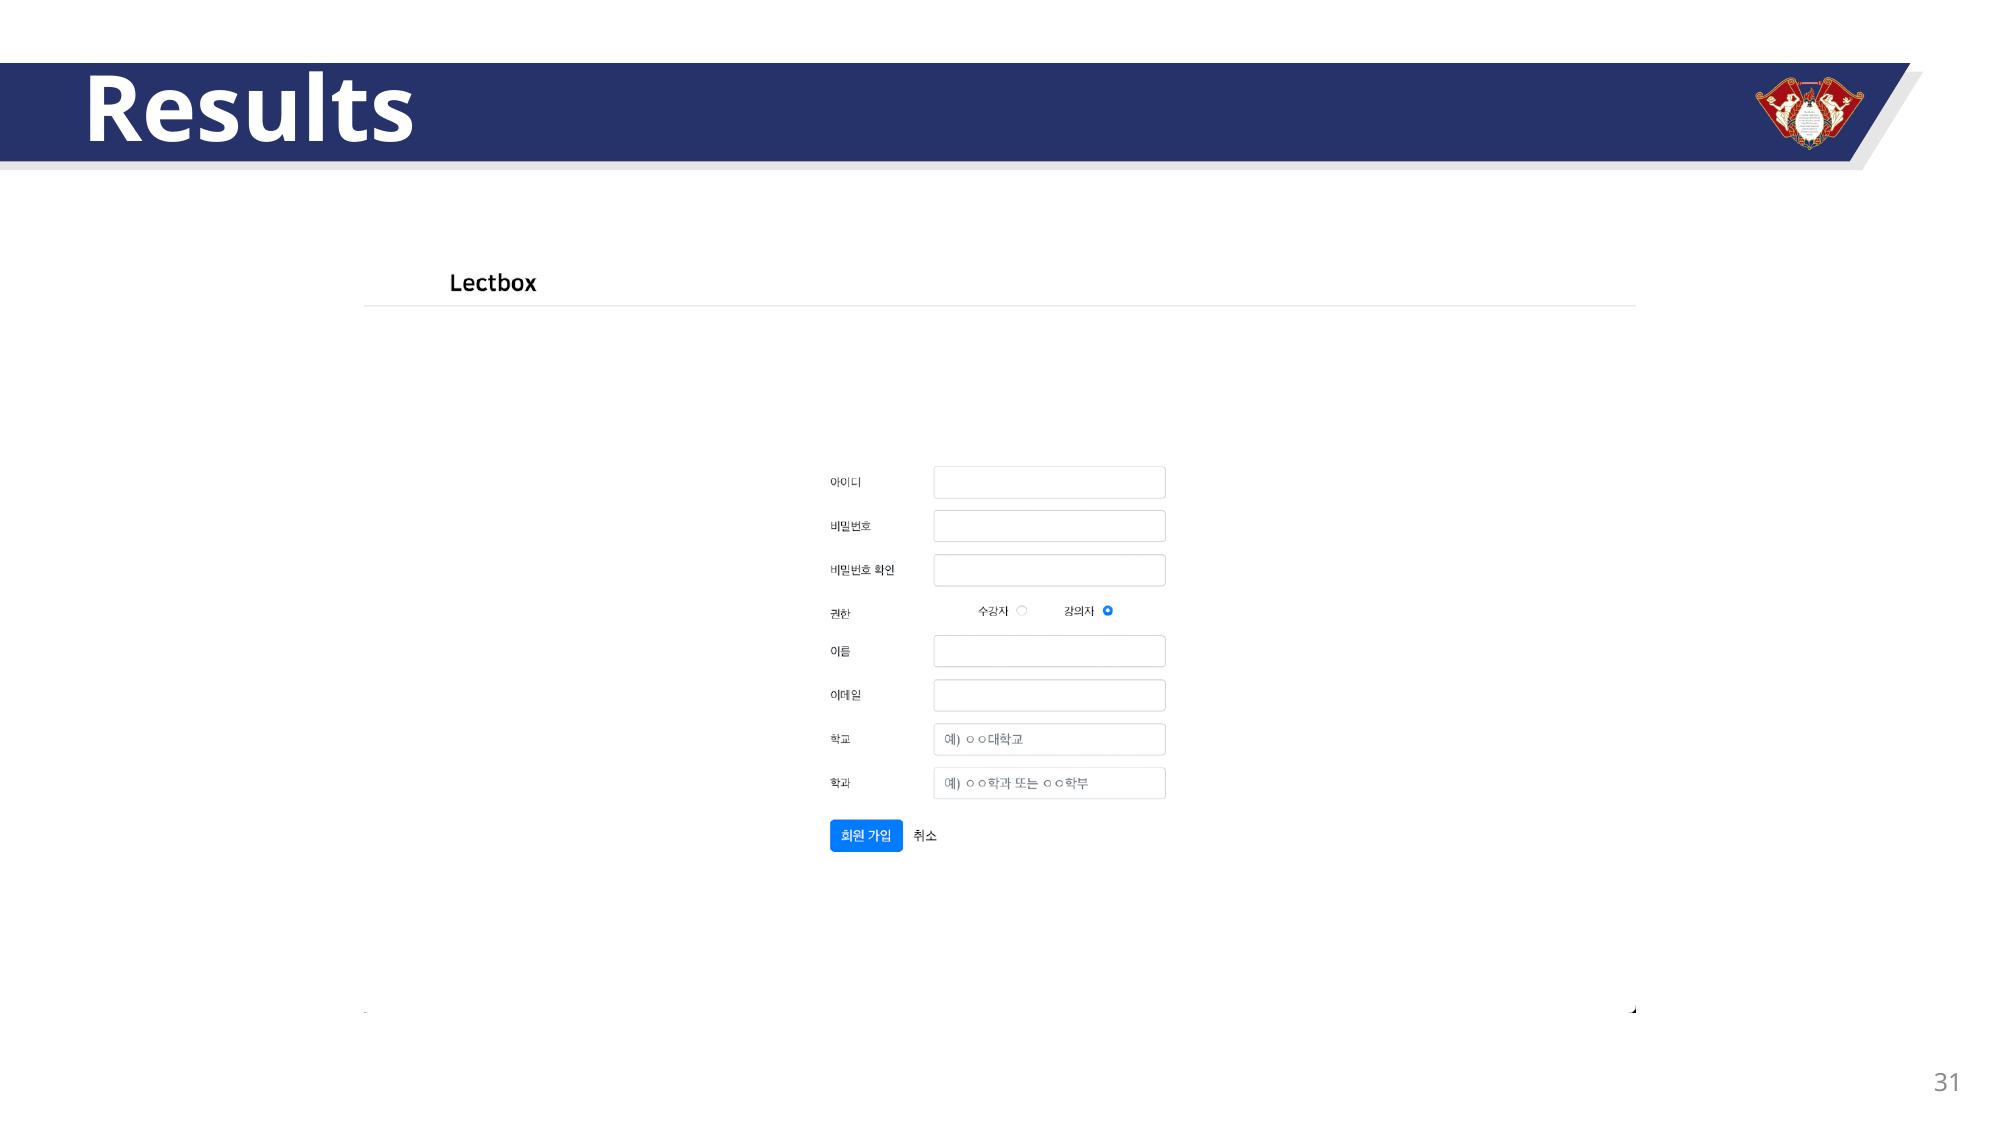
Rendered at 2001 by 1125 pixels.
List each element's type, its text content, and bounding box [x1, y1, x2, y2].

slide_number 31 [1908, 1053, 1978, 1114]
title Results [67, 74, 1203, 151]
picture [1749, 62, 1873, 167]
picture [364, 264, 1636, 1013]
